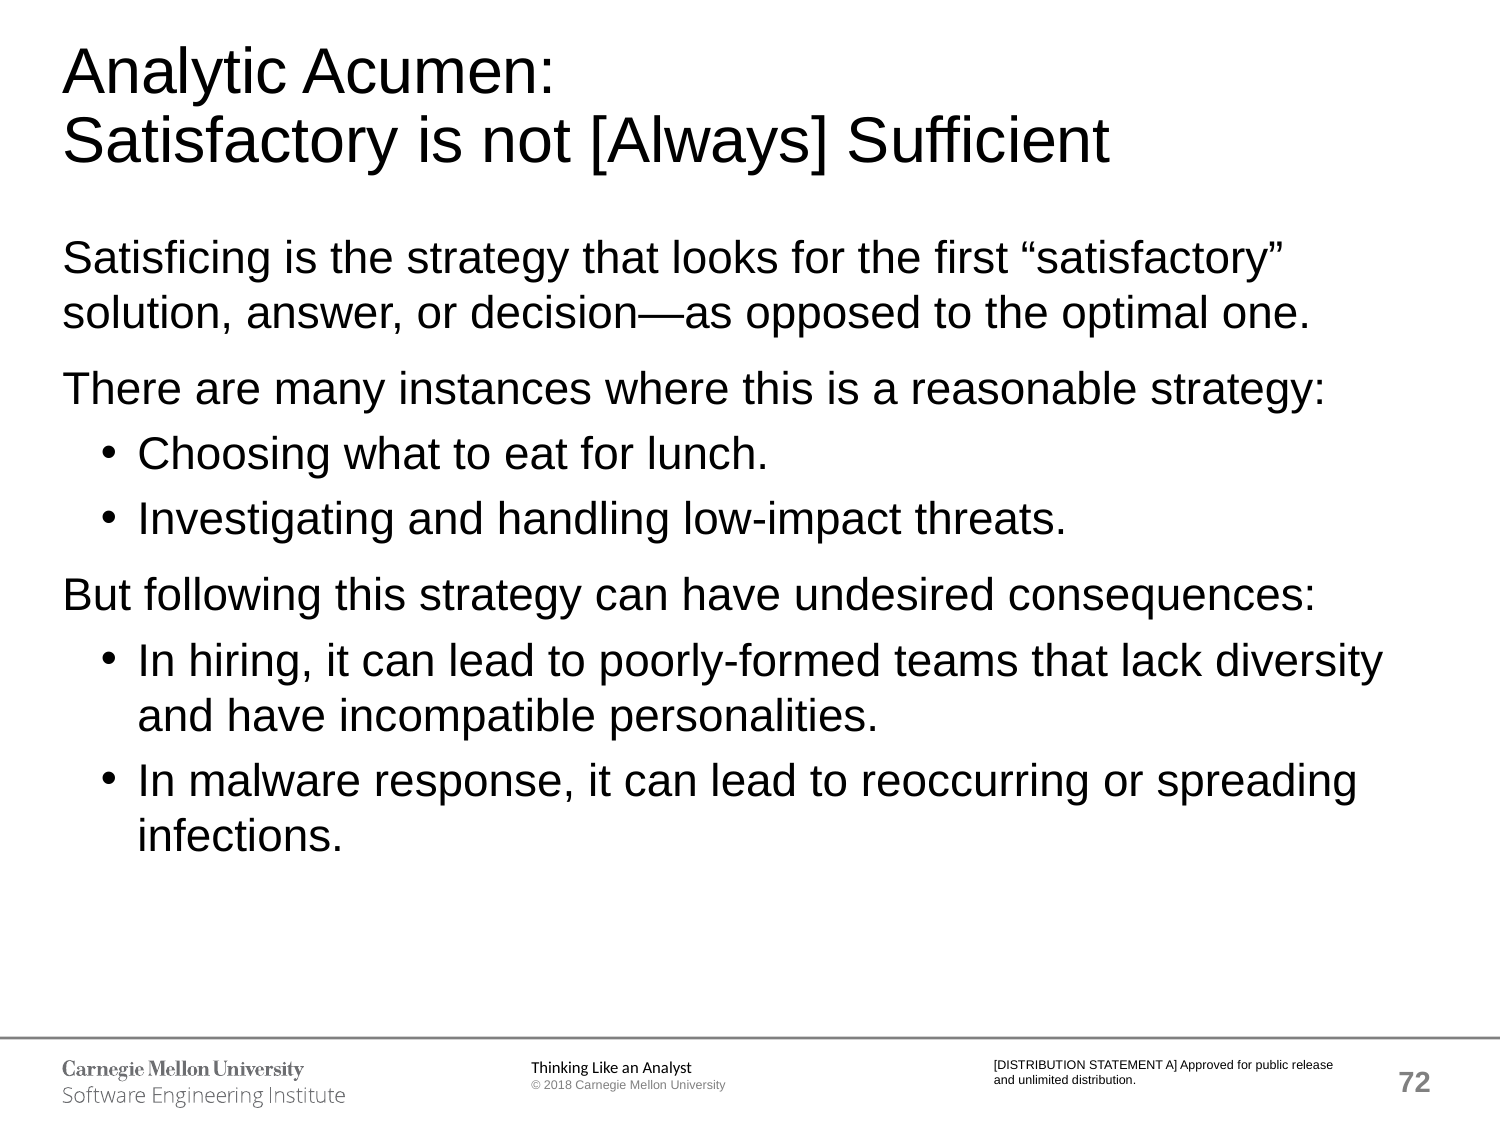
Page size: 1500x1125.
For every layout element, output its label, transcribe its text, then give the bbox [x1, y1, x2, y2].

list Satisficing is the strategy that looks for the first “satisfactory” solution, answer, or decision―as opposed to the optimal one. There are many instances where this is a reasonable strategy: Choosing what to eat for lunch. Investigating and handling low-impact threats. But following this strategy can have undesired consequences: In hiring, it can lead to poorly-formed teams that lack diversity and have incompatible personalities. In malware response, it can lead to reoccurring or spreading infections. [62, 227, 1431, 1000]
title Analytic Acumen: Satisfactory is not [Always] Sufficient [62, 37, 1338, 182]
